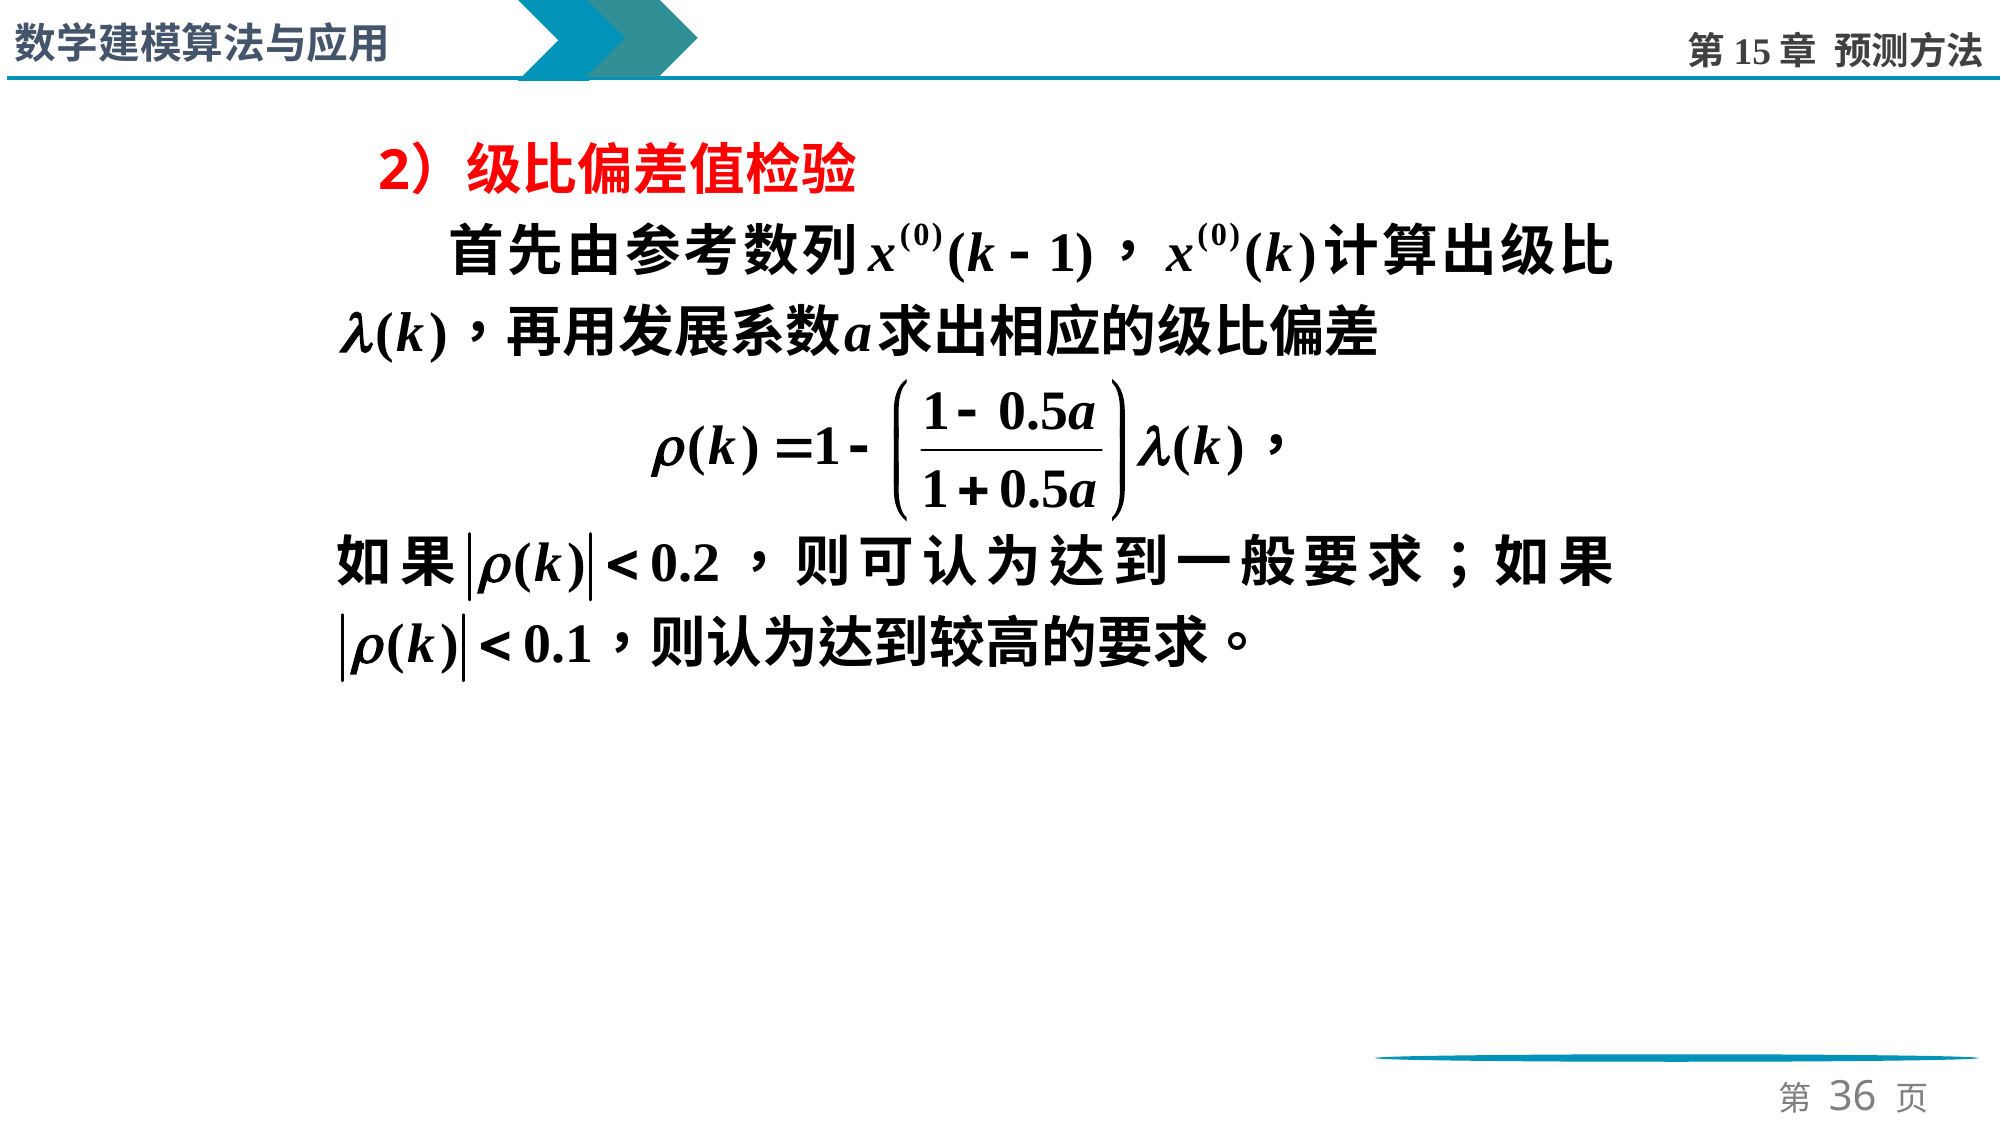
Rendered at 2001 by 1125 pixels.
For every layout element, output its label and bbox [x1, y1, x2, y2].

text_box [336, 132, 1613, 718]
